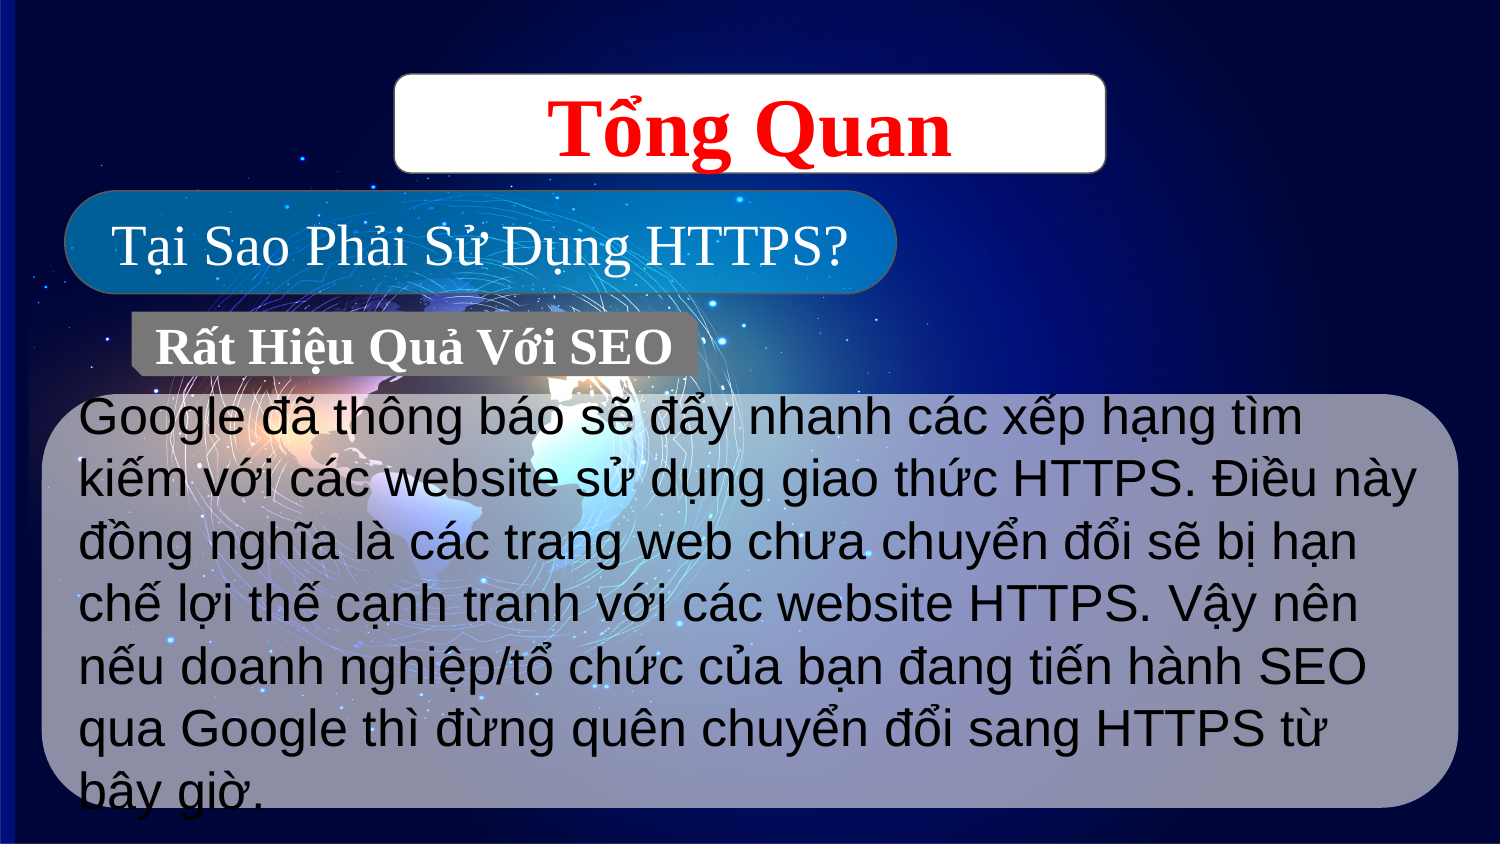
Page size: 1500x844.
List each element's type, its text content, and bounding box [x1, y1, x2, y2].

text_box Tại Sao Phải Sử Dụng HTTPS? [64, 190, 897, 294]
text_box Rất Hiệu Quả Với SEO [129, 309, 701, 379]
text_box Tổng Quan [394, 73, 1106, 174]
picture [0, 0, 1500, 844]
text_box Google đã thông báo sẽ đẩy nhanh các xếp hạng tìm kiếm với các website sử dụng giao thức HTTPS. Điều này đồng nghĩa là các trang web chưa chuyển đổi sẽ bị hạn chế lợi thế cạnh tranh với các website HTTPS. Vậy nên nếu doanh nghiệp/tổ chức của bạn đang tiến hành SEO qua Google thì đừng quên chuyển đổi sang HTTPS từ bây giờ. [39, 391, 1461, 810]
